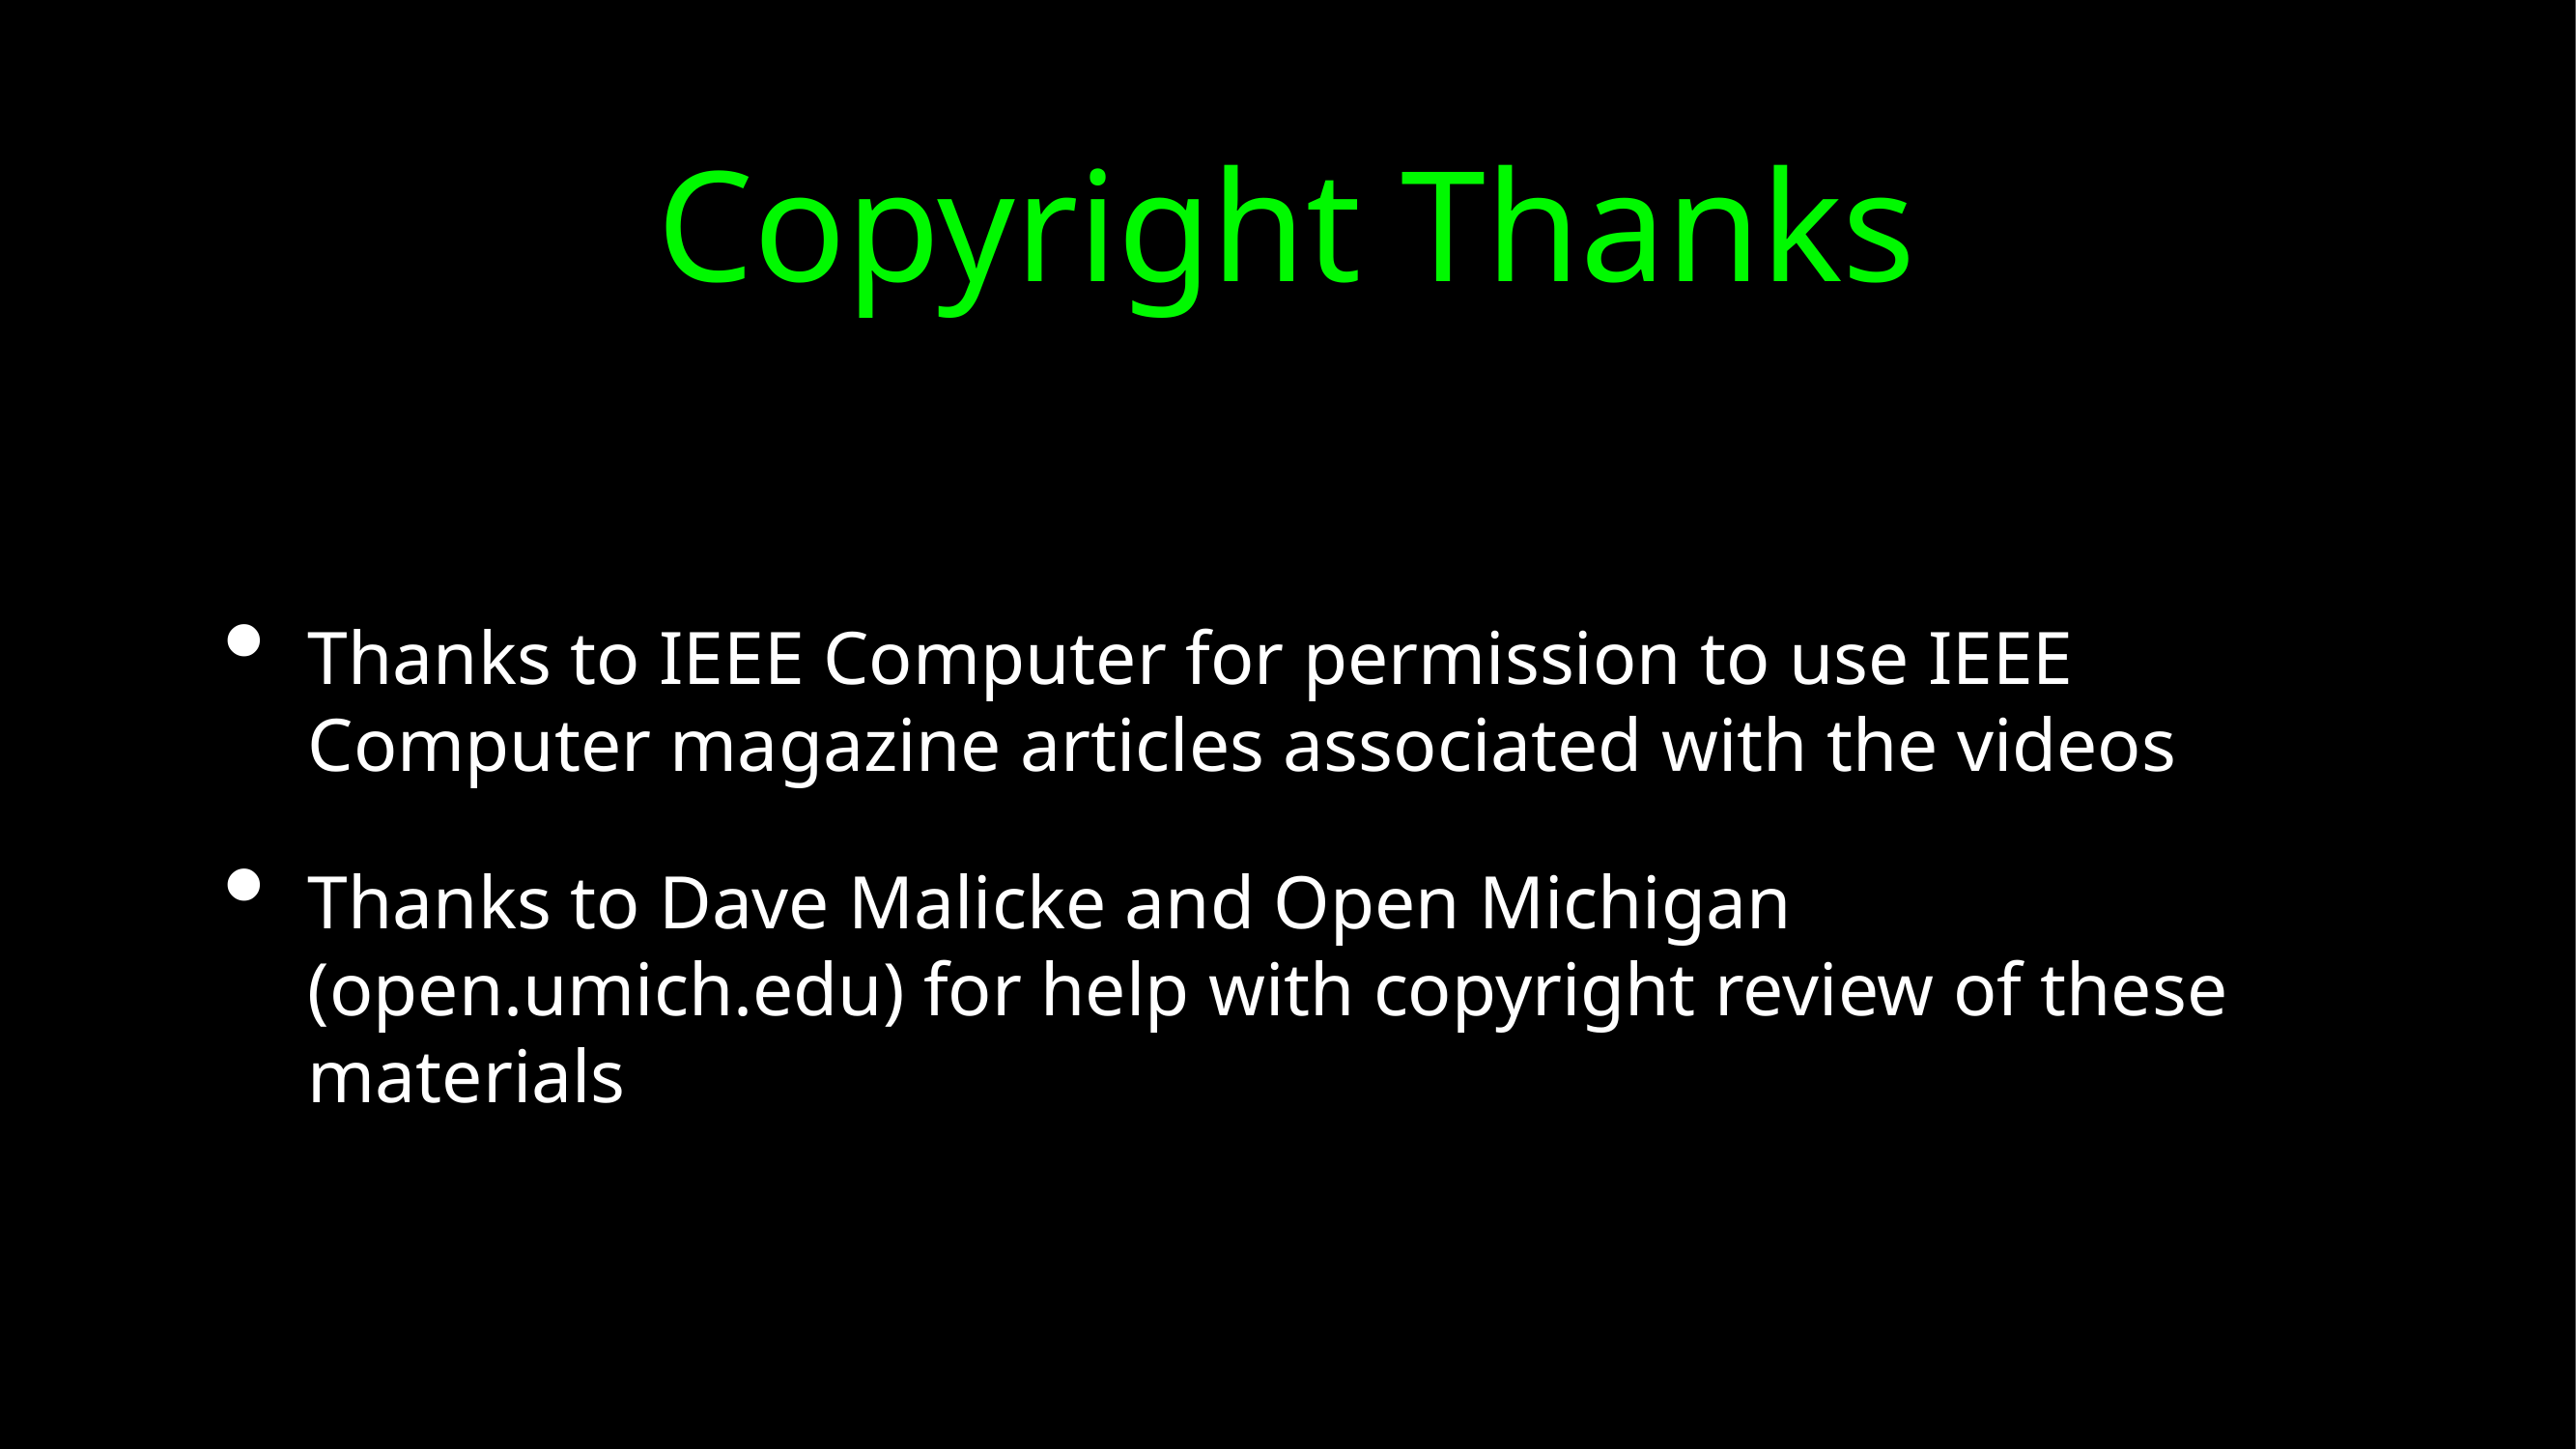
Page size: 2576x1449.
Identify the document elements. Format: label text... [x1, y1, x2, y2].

title Copyright Thanks [183, 38, 2392, 404]
list Thanks to IEEE Computer for permission to use IEEE Computer magazine articles associated with the videos Thanks to Dave Malicke and Open Michigan (open.umich.edu) for help with copyright review of these materials [183, 412, 2392, 1317]
